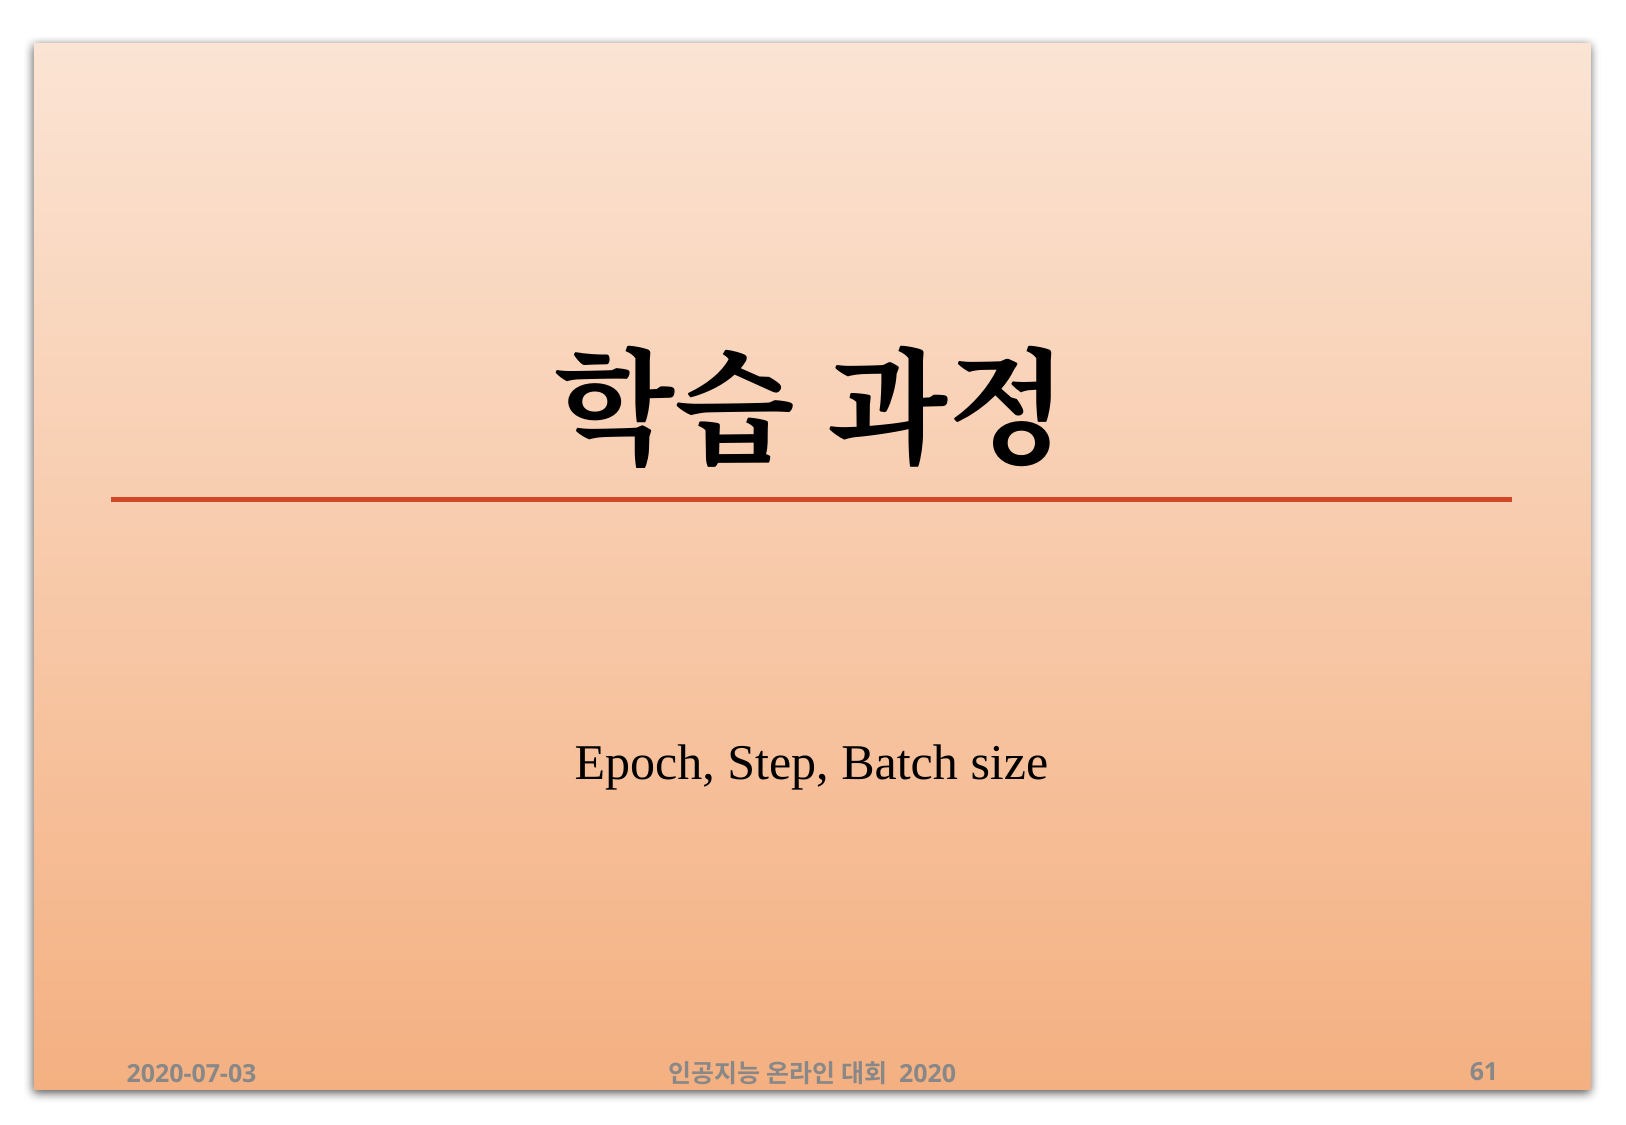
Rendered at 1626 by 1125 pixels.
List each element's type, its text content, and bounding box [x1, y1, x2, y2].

footer 인공지능 온라인 대회 2020 [538, 1042, 1087, 1103]
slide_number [111, 1042, 303, 1103]
title 학습 과정 [110, 325, 1513, 500]
slide_number ‹#› [1433, 1042, 1514, 1103]
list Epoch, Step, Batch size [110, 520, 1513, 999]
